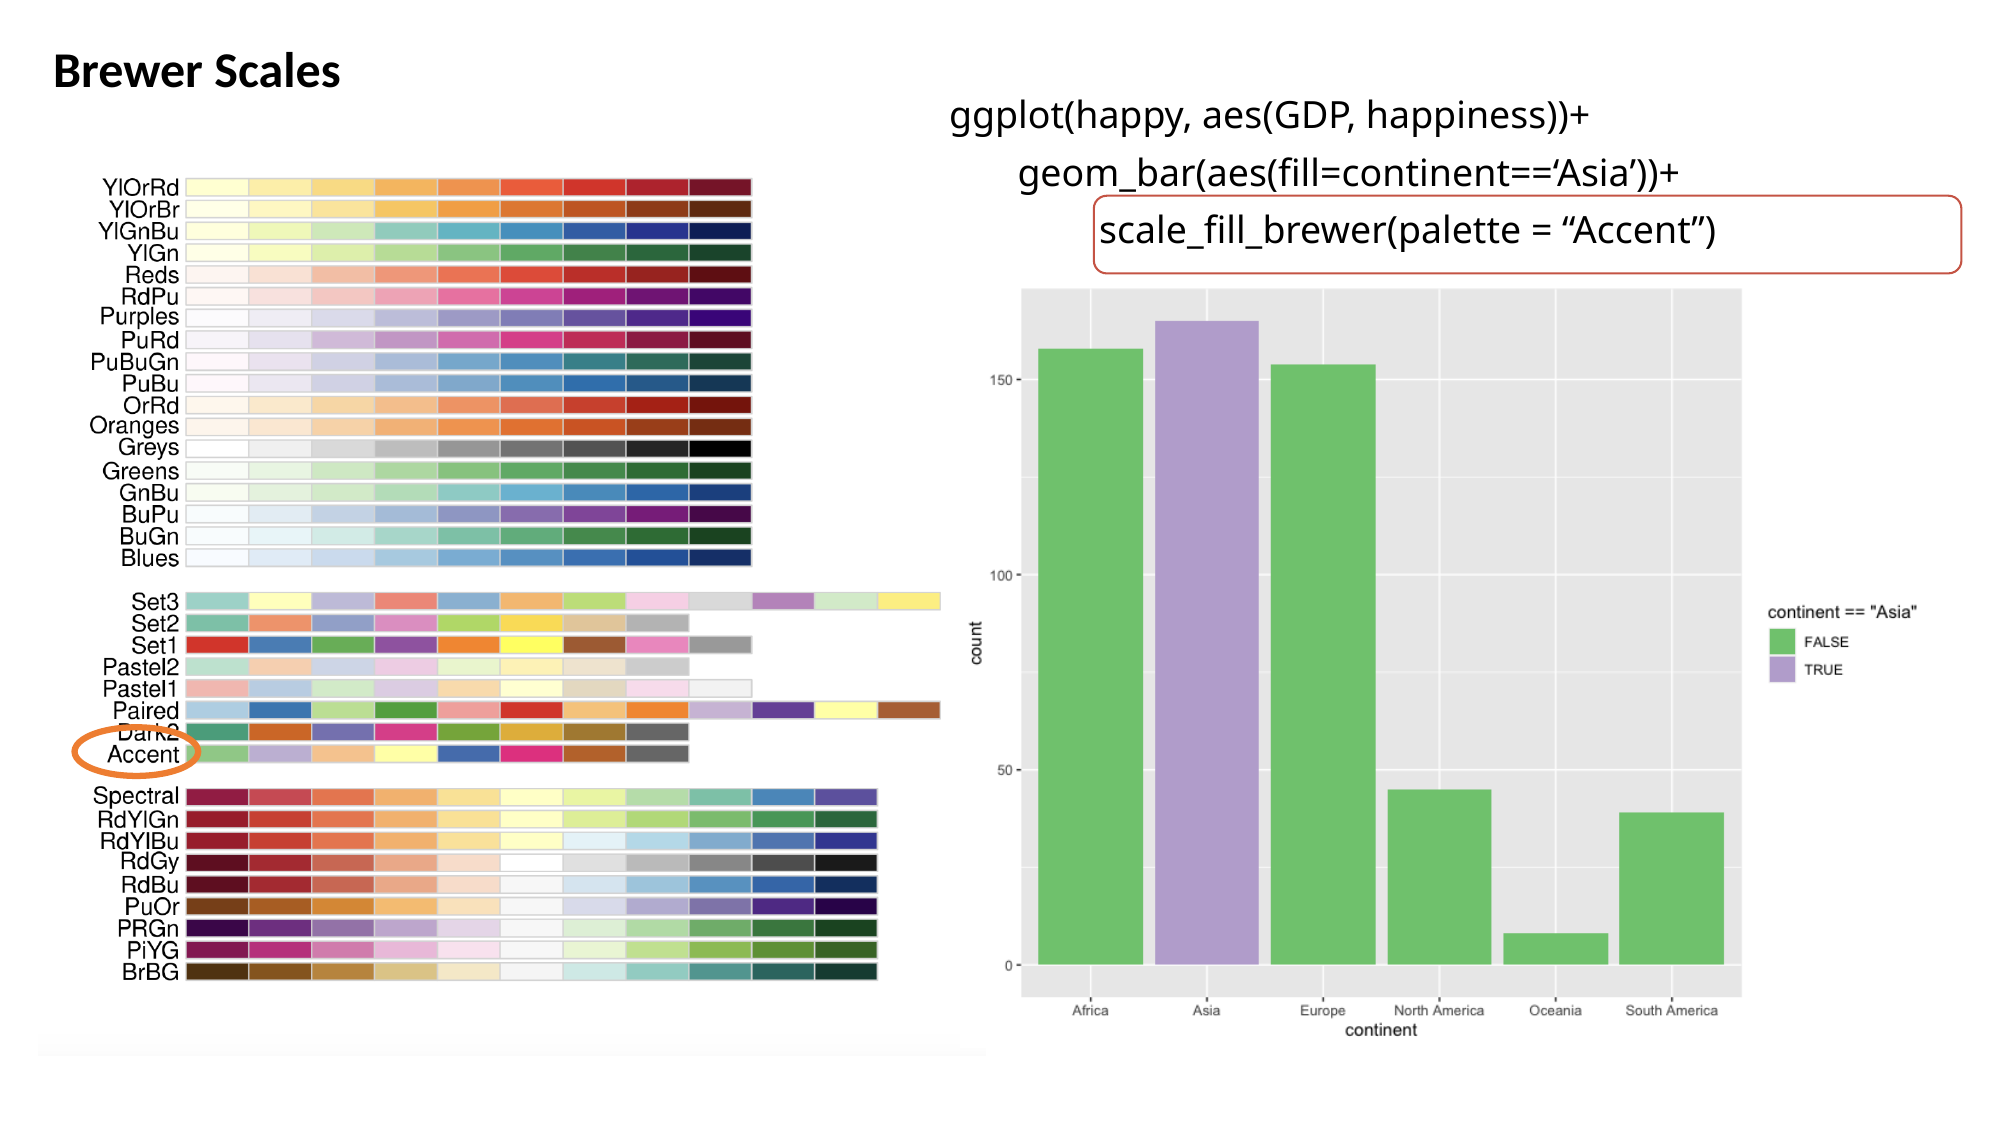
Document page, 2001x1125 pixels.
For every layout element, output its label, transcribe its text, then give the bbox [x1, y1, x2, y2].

picture [38, 106, 1935, 1056]
text_box [1092, 194, 1963, 275]
text_box ggplot(happy, aes(GDP, happiness))+ geom_bar(aes(fill=continent==‘Asia’))+ scale_fill_brewer(palette = “Accent”) [934, 71, 2000, 259]
text_box Brewer Scales [38, 30, 740, 106]
